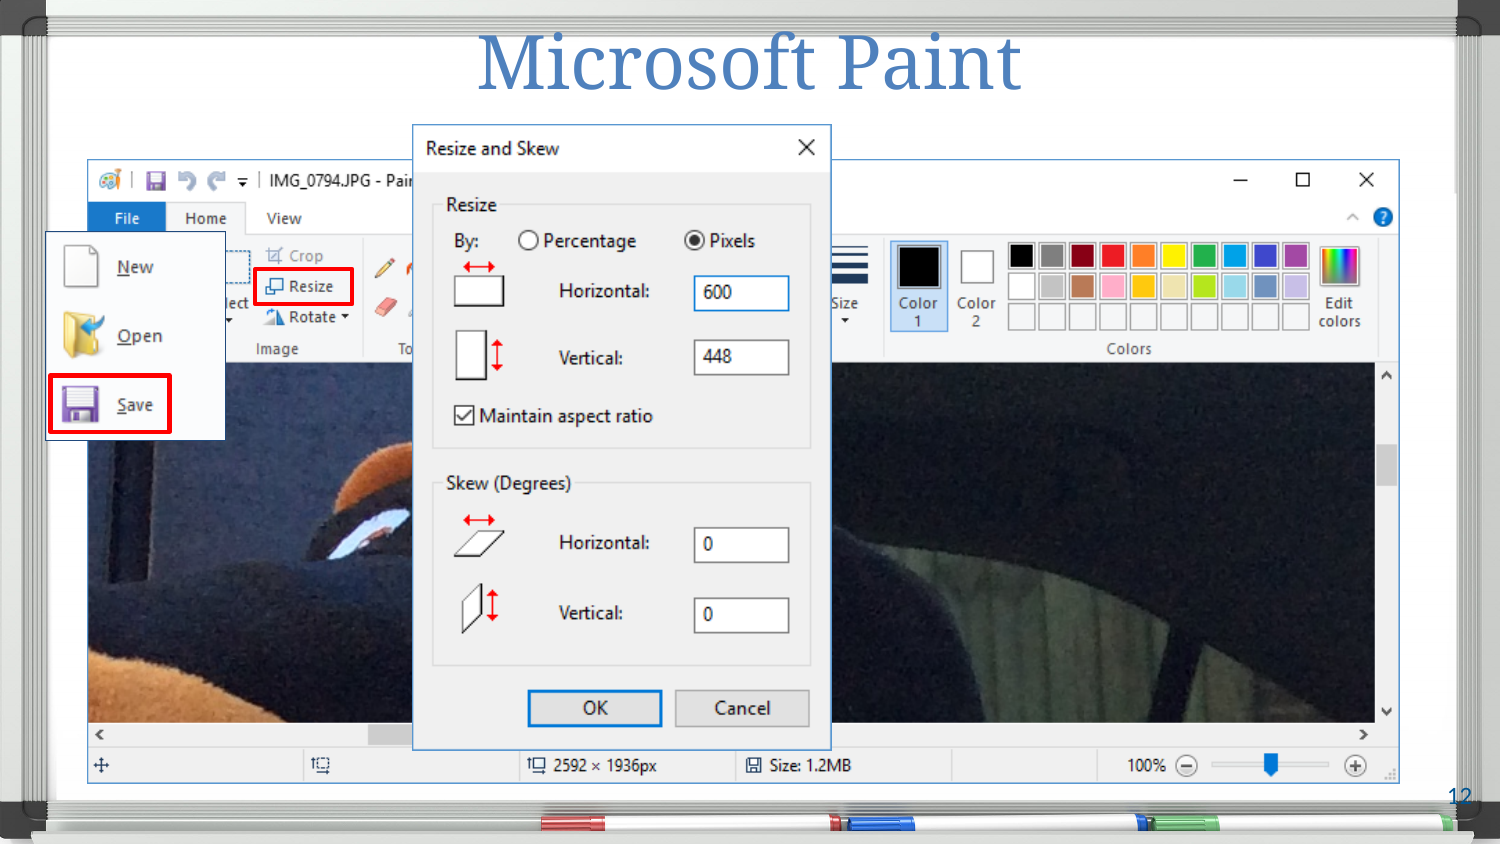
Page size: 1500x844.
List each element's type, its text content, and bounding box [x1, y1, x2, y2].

picture [0, 0, 1500, 844]
title Microsoft Paint [12, 9, 1488, 110]
slide_number 12 [1387, 771, 1488, 817]
